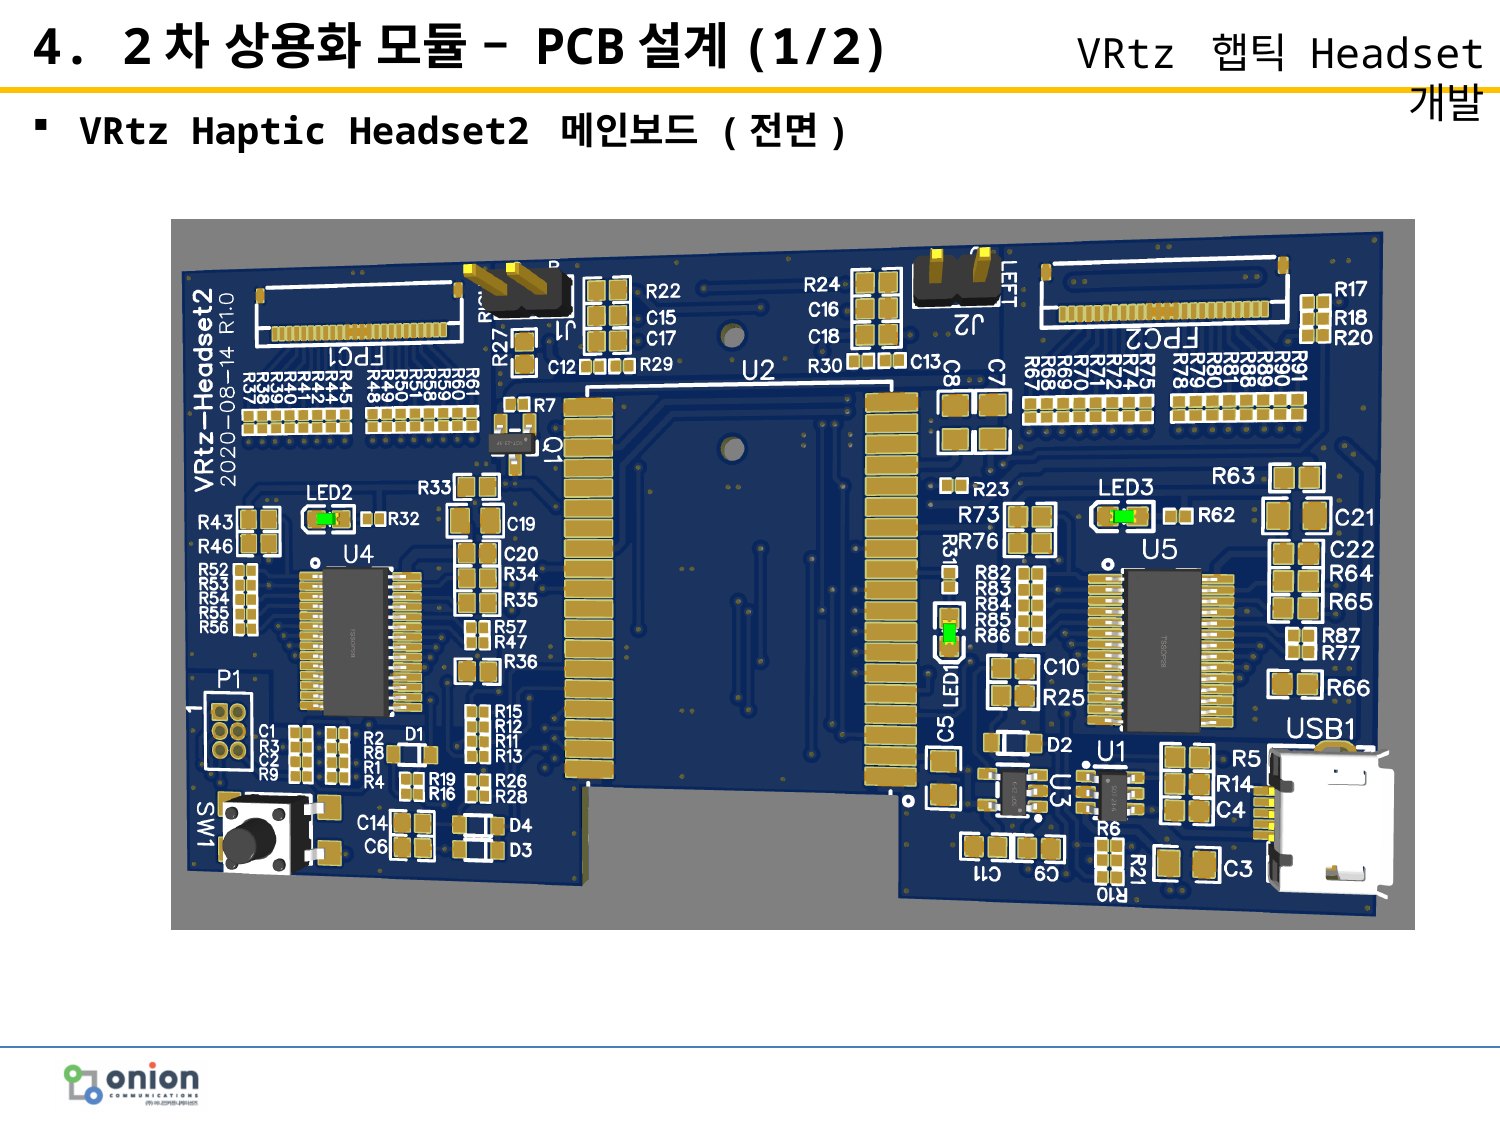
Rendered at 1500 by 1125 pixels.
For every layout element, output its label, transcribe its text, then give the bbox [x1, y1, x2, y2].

text_box VRtz Haptic Headset2 메인보드 (전면) [17, 100, 1365, 160]
picture [53, 1058, 208, 1112]
text_box 4. 2차 상용화 모듈 – PCB설계(1/2) [17, 7, 987, 82]
picture [170, 219, 1415, 930]
